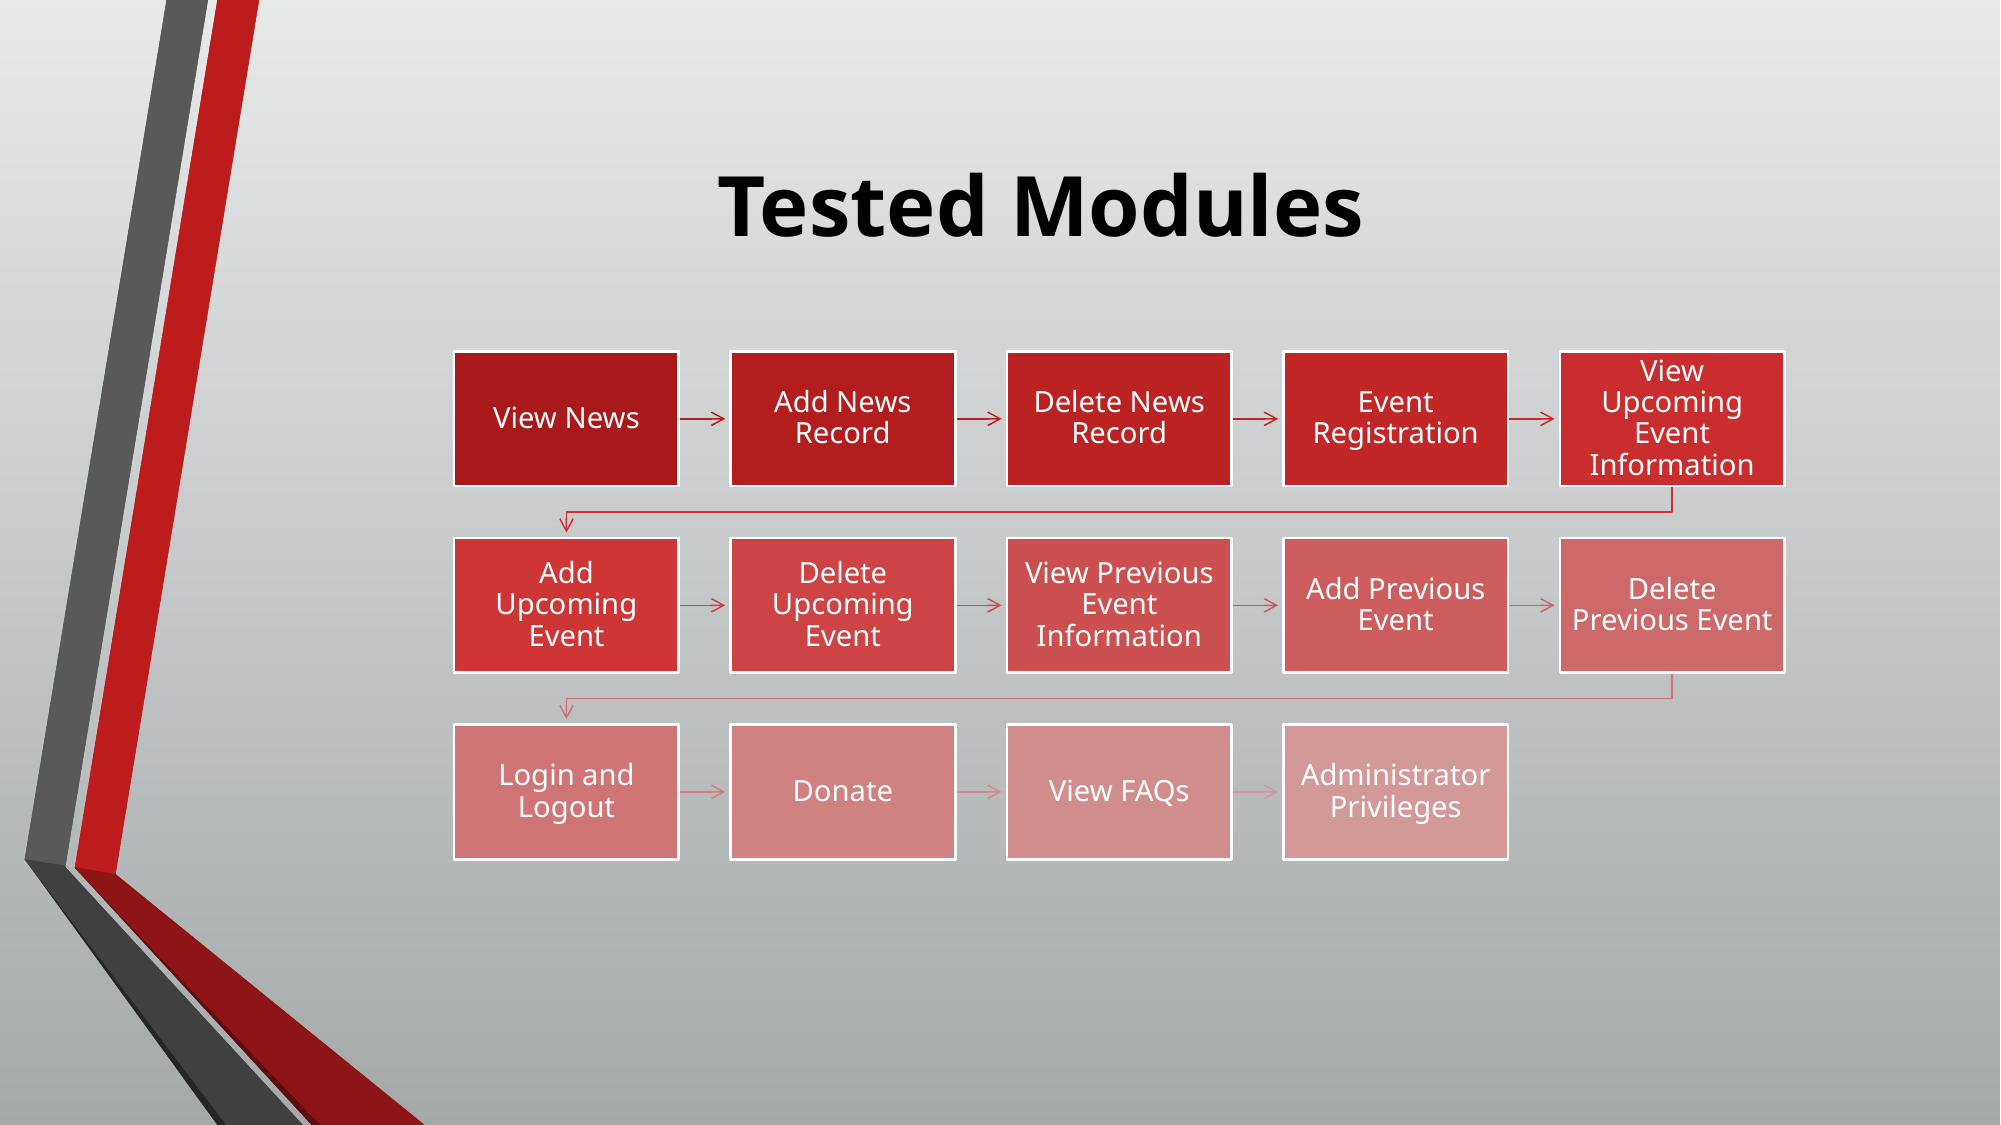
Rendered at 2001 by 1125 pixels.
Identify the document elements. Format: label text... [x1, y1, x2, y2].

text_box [24, 0, 425, 1125]
text_box Tested Modules [425, 112, 1794, 297]
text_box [319, 351, 1919, 860]
